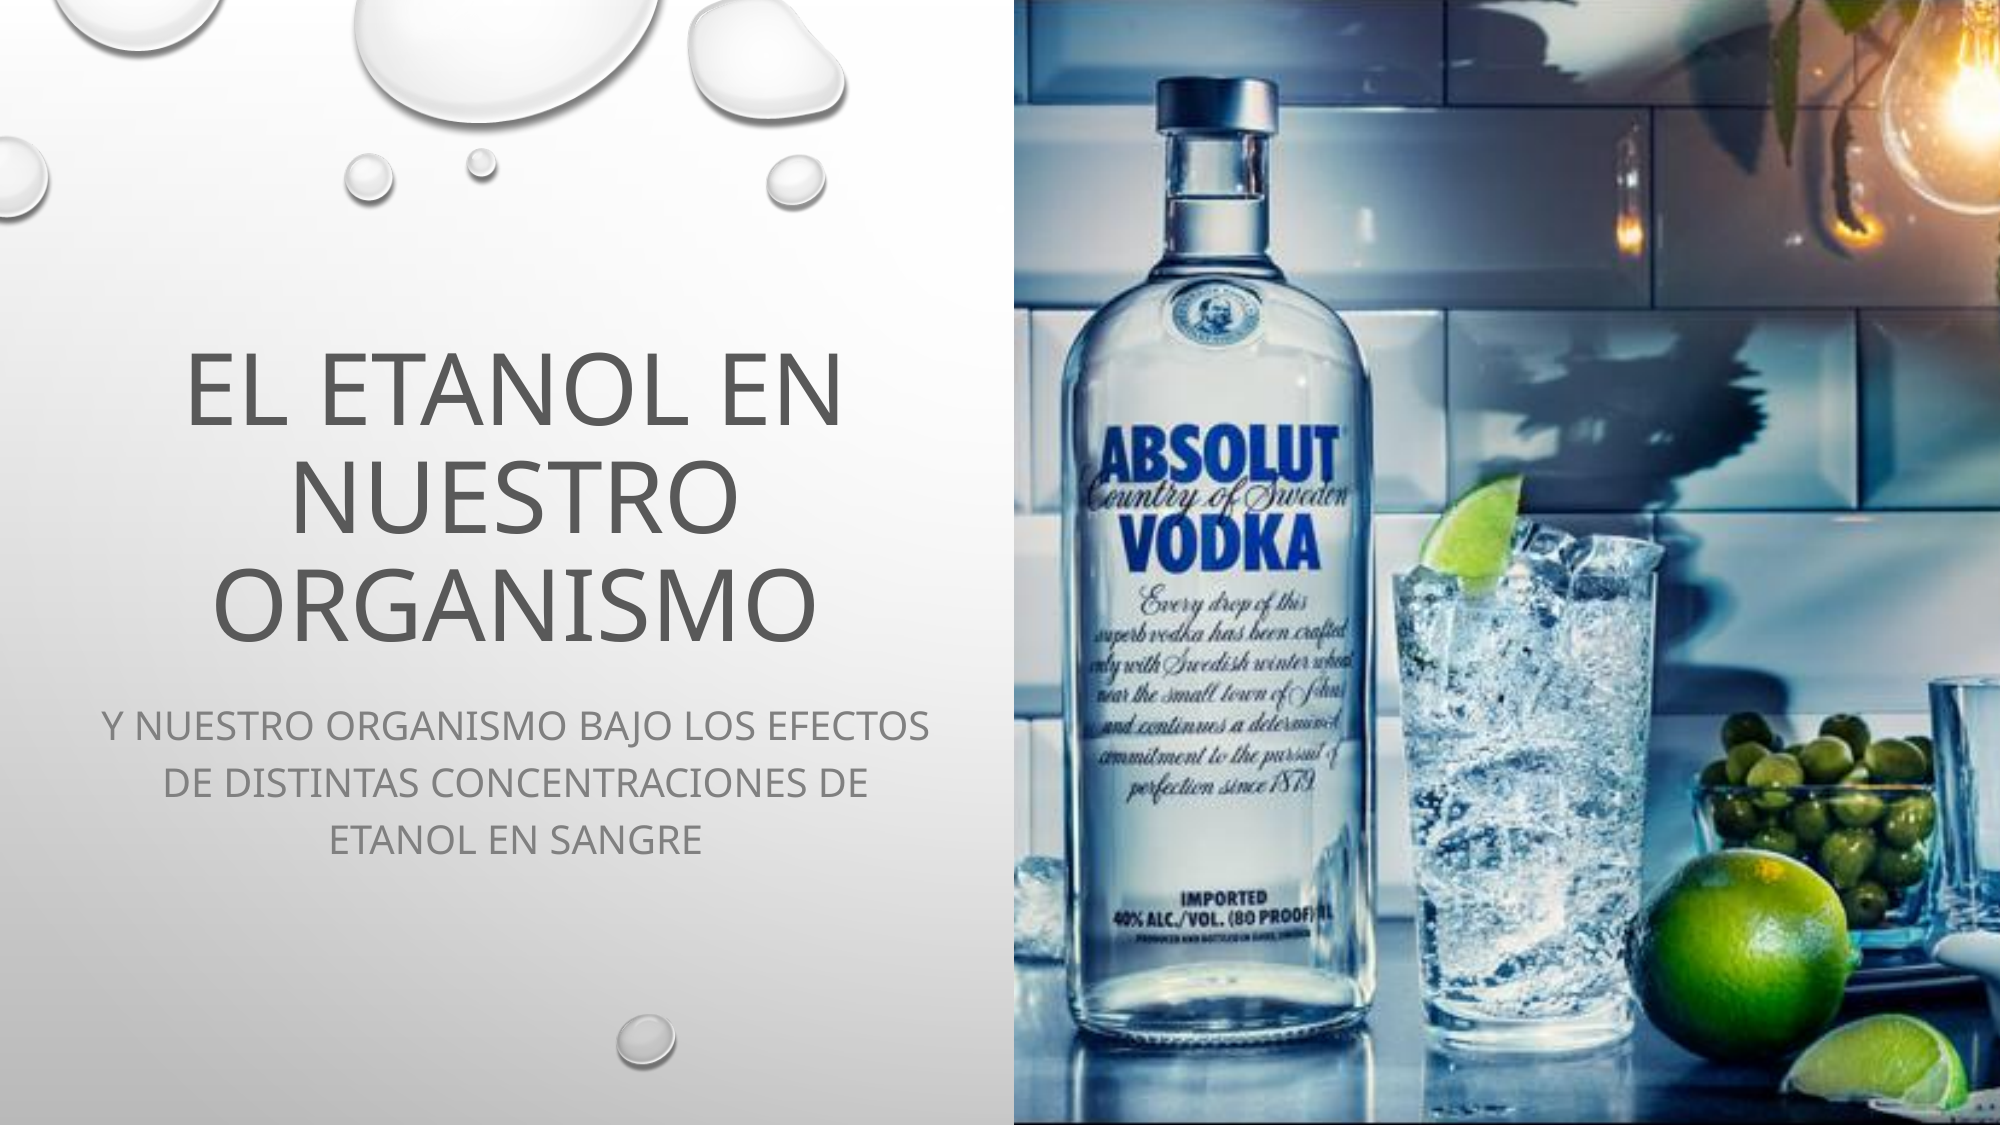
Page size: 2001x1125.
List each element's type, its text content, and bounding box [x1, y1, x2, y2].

subtitle Y nuestro organismo bajo los efectos de distintas concentraciones de etanol en sangre [82, 683, 949, 909]
title El etanol en nuestro organismo [82, 222, 949, 671]
picture [0, 0, 2000, 1125]
